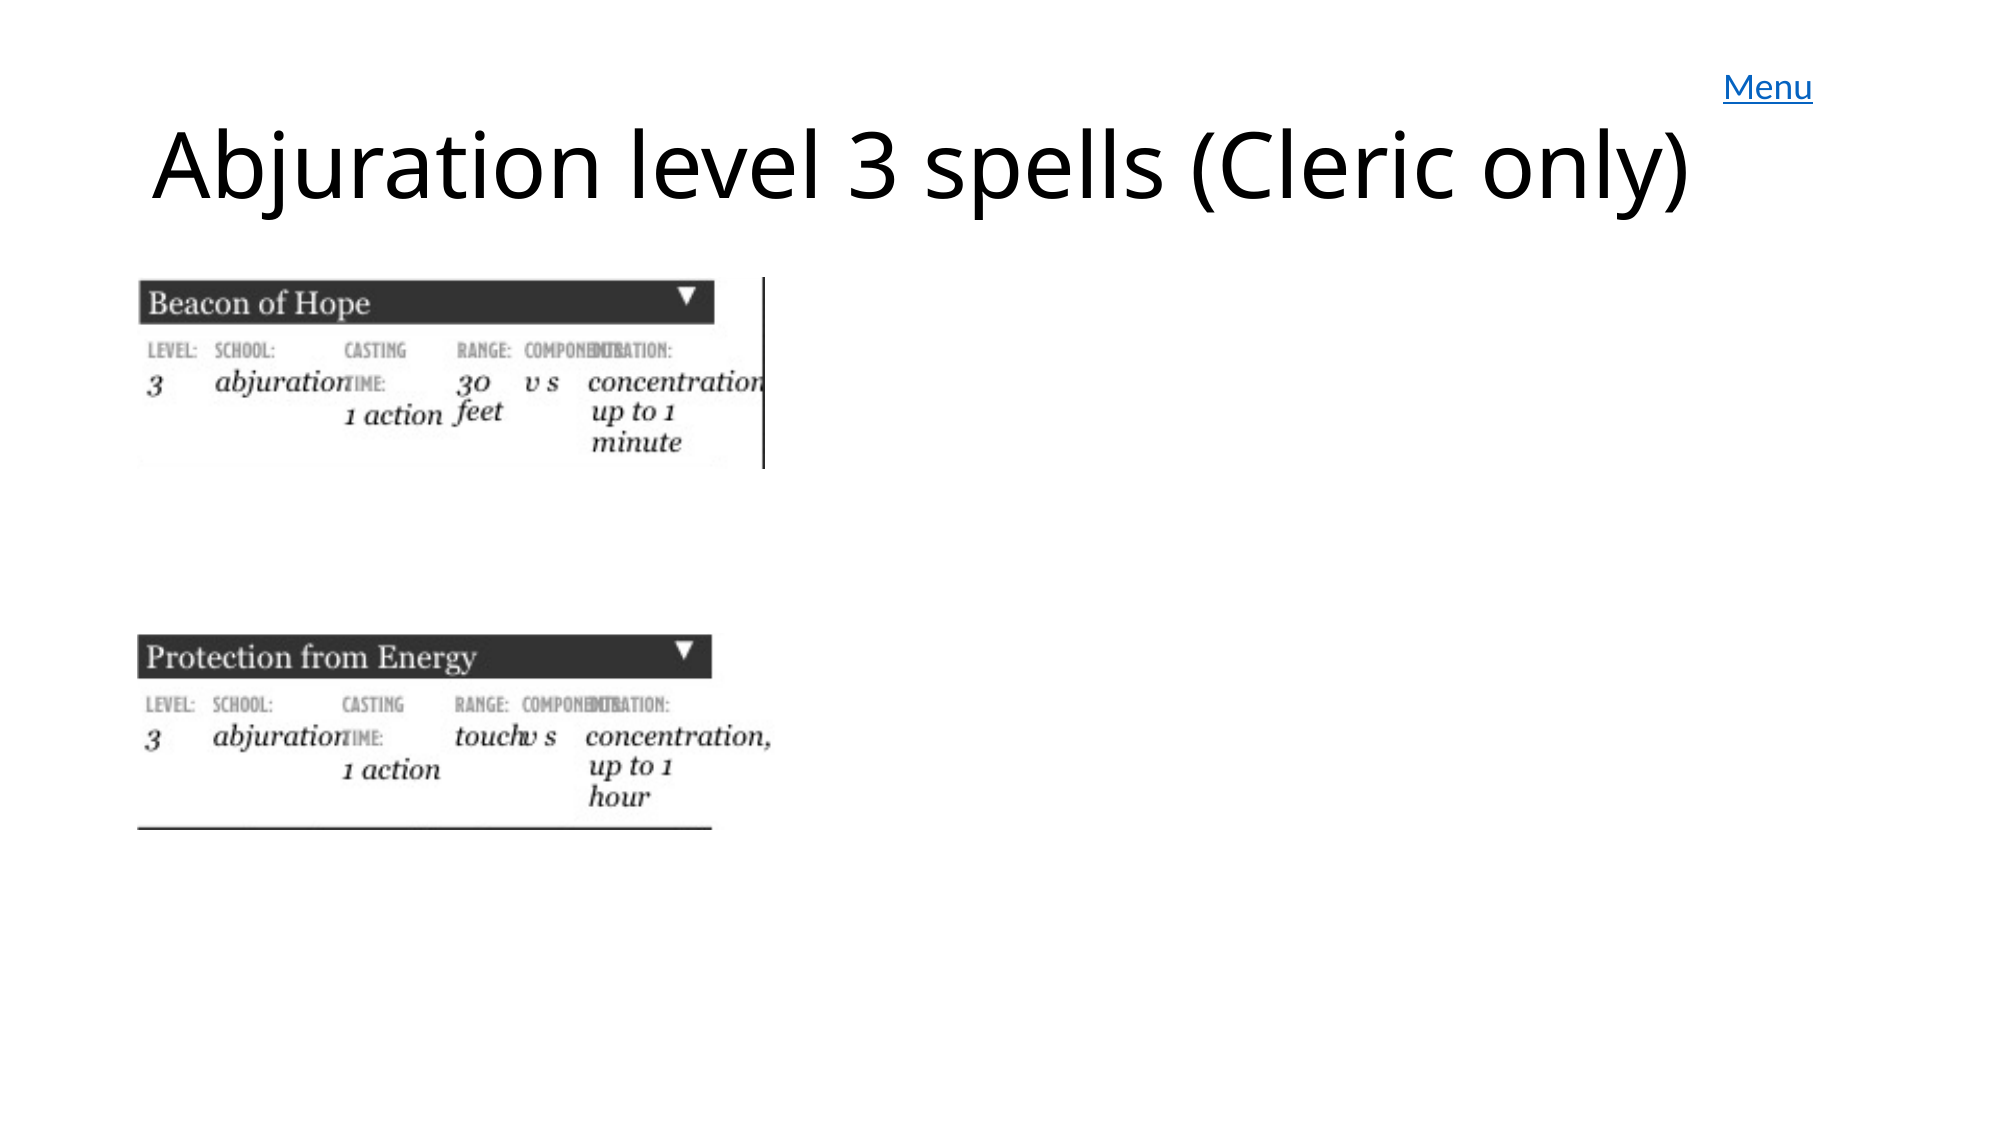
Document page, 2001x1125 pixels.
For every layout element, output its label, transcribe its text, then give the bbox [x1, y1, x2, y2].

picture [137, 633, 777, 830]
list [137, 277, 765, 469]
text_box Menu [1347, 9, 1828, 115]
title Abjuration level 3 spells (Cleric only) [137, 59, 1863, 278]
